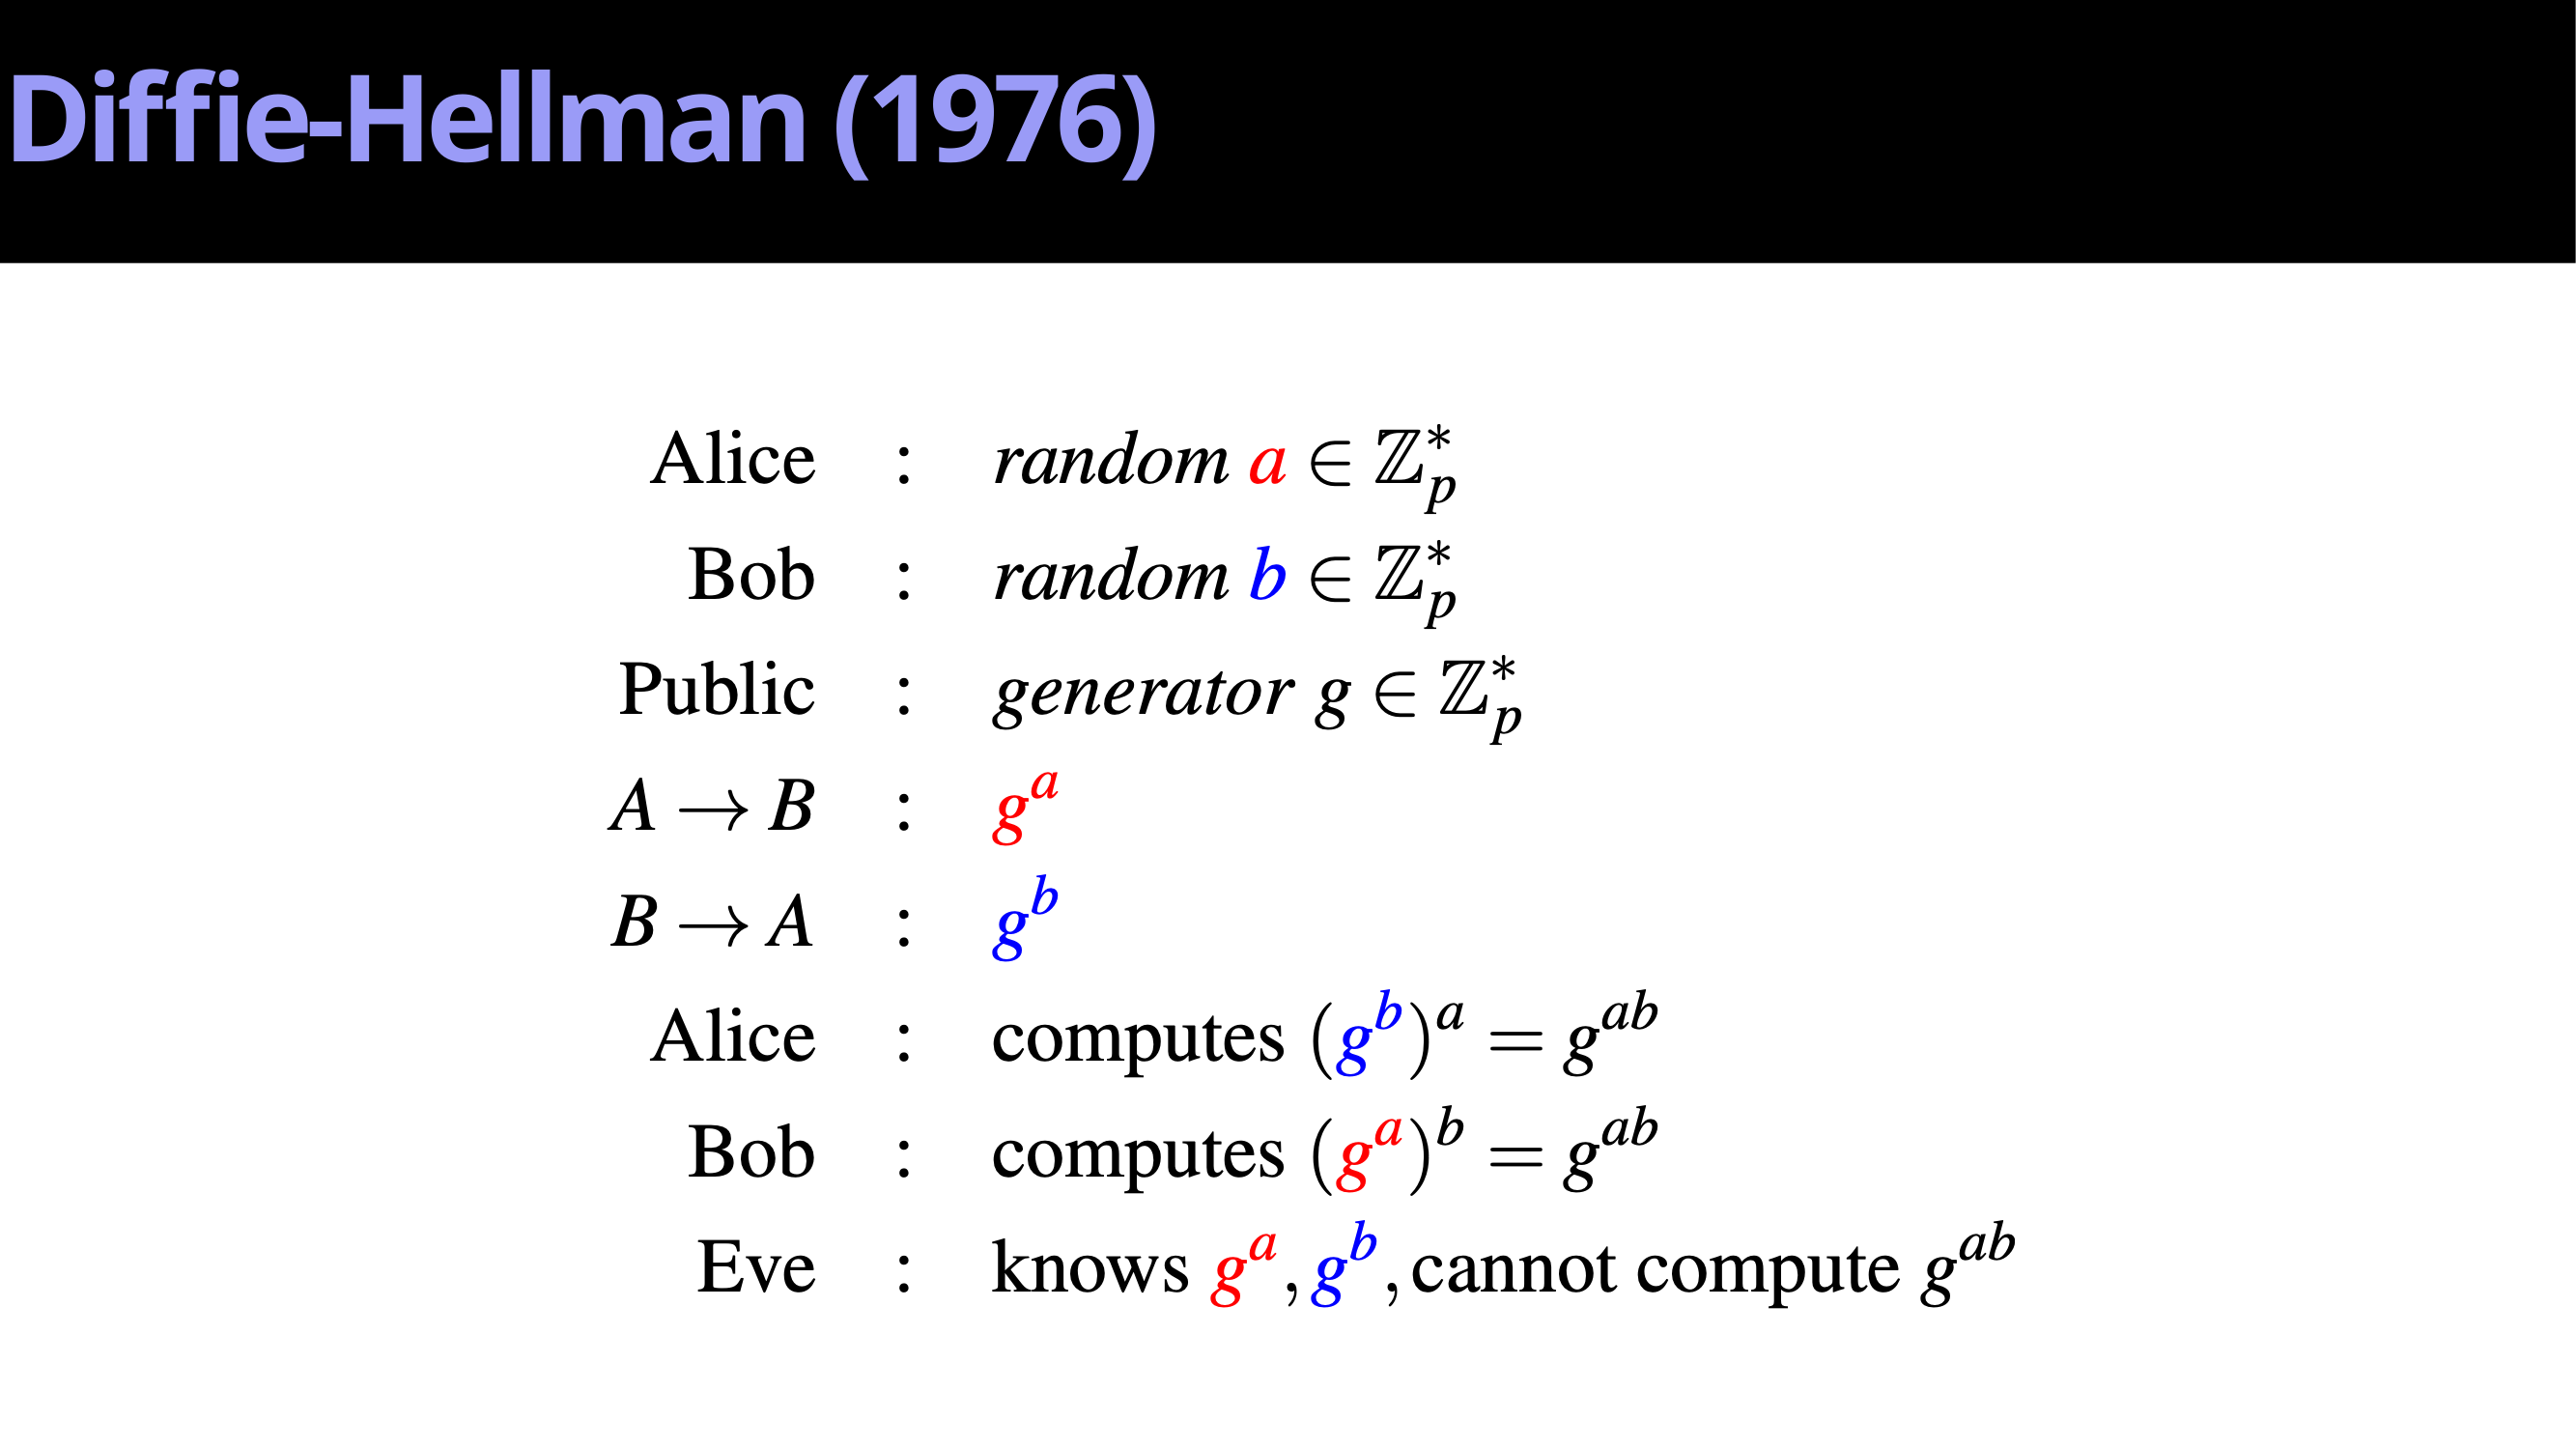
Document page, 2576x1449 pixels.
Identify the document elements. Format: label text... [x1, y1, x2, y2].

picture [606, 424, 2015, 1309]
title Diffie-Hellman (1976) [0, 0, 2576, 265]
